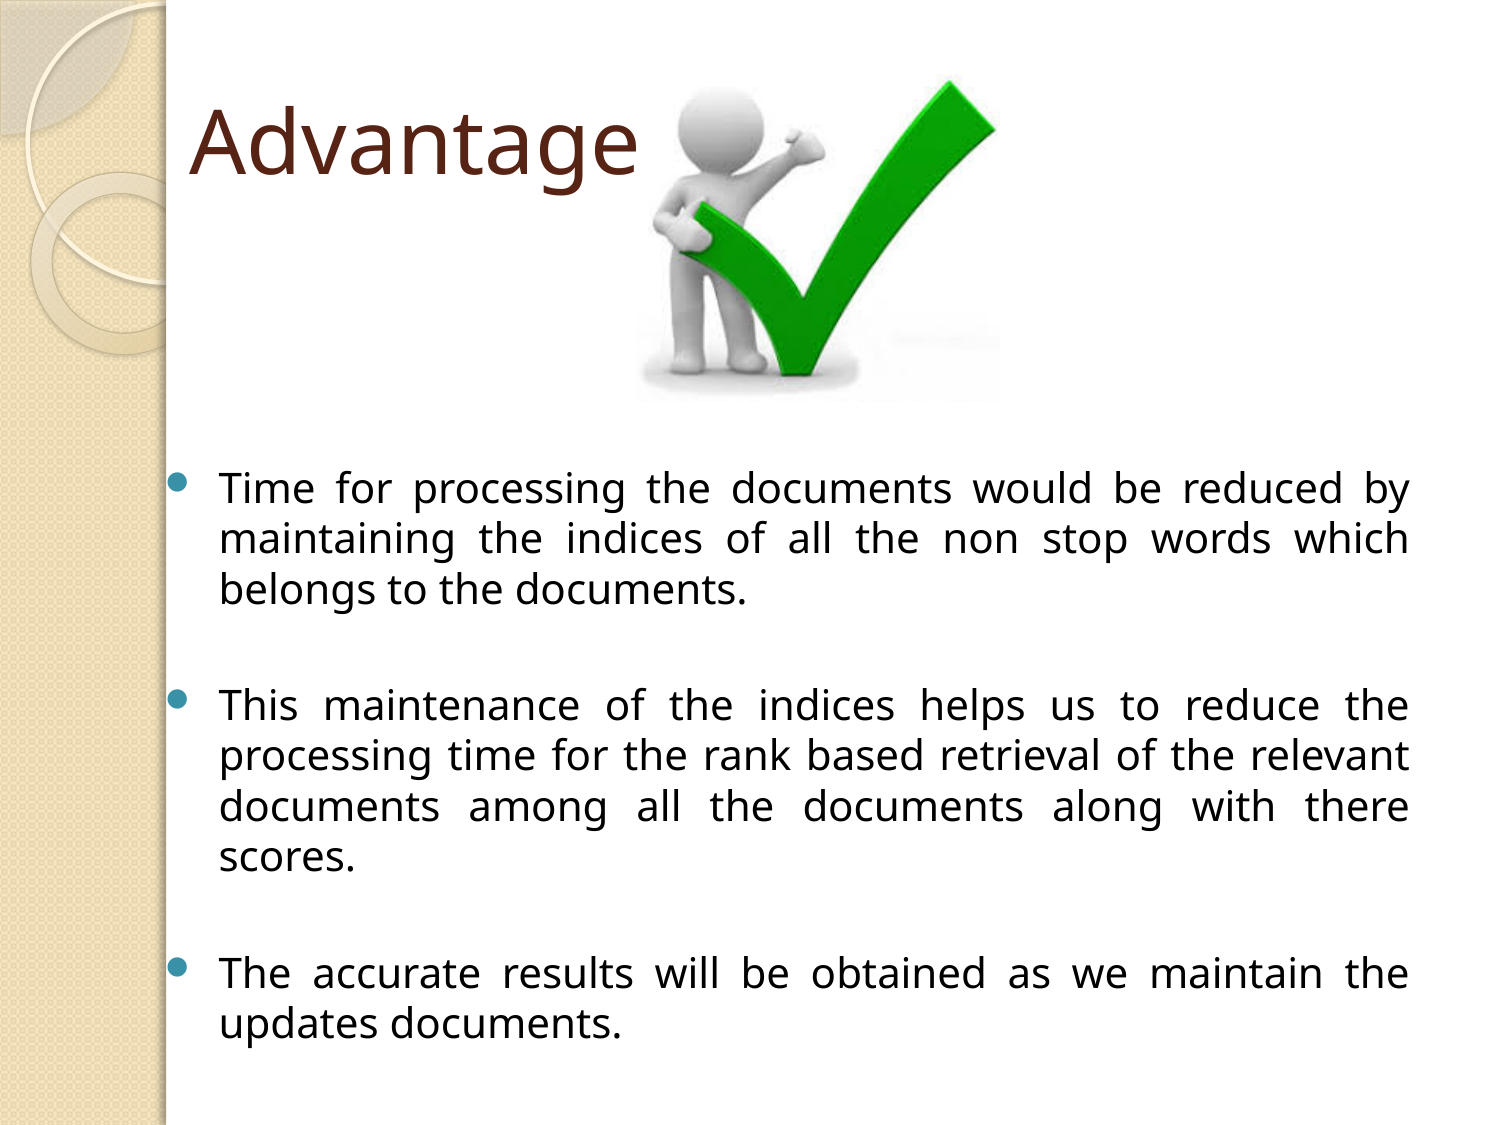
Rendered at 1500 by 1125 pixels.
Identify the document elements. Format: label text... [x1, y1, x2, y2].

title Advantages [174, 45, 1466, 233]
picture [636, 62, 1000, 402]
list Time for processing the documents would be reduced by maintaining the indices of all the non stop words which belongs to the documents. This maintenance of the indices helps us to reduce the processing time for the rank based retrieval of the relevant documents among all the documents along with there scores. The accurate results will be obtained as we maintain the updates documents. [150, 337, 1425, 1063]
